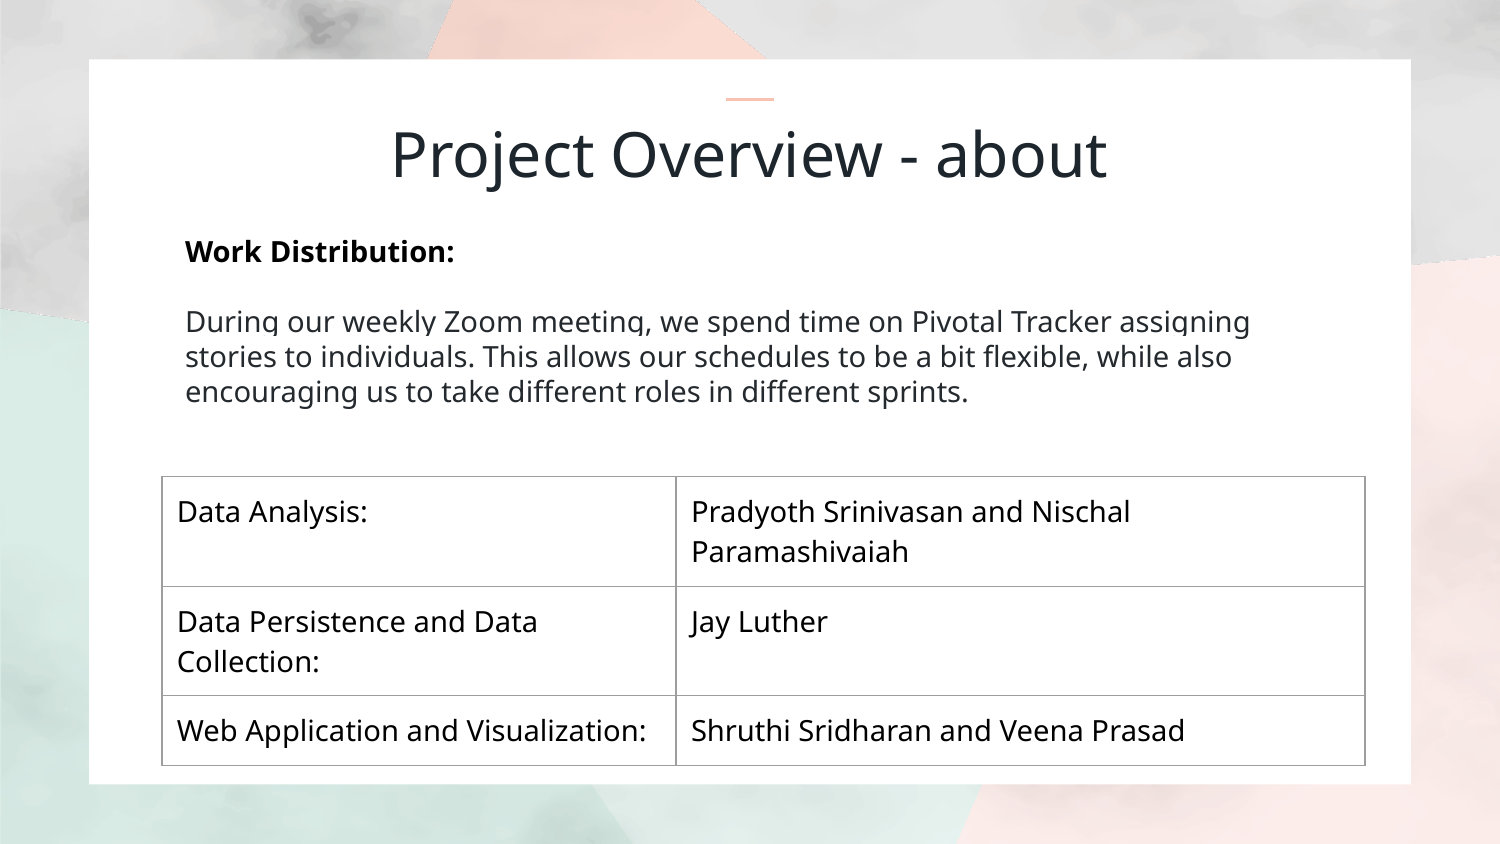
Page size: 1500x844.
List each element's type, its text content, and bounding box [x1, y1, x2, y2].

table_cell Data Persistence and Data Collection: [163, 587, 675, 695]
picture [0, 0, 1500, 844]
table_cell Jay Luther [677, 587, 1364, 695]
table_cell Shruthi Sridharan and Veena Prasad [677, 696, 1364, 765]
list Work Distribution: During our weekly Zoom meeting, we spend time on Pivotal Tracker assigning stories to individuals. This allows our schedules to be a bit flexible, while also encouraging us to take different roles in different sprints. [169, 218, 1295, 476]
table_cell Web Application and Visualization: [163, 696, 675, 765]
table_header Pradyoth Srinivasan and Nischal Paramashivaiah [677, 477, 1364, 586]
table_header Data Analysis: [163, 477, 675, 586]
title Project Overview - about [323, 99, 1177, 187]
